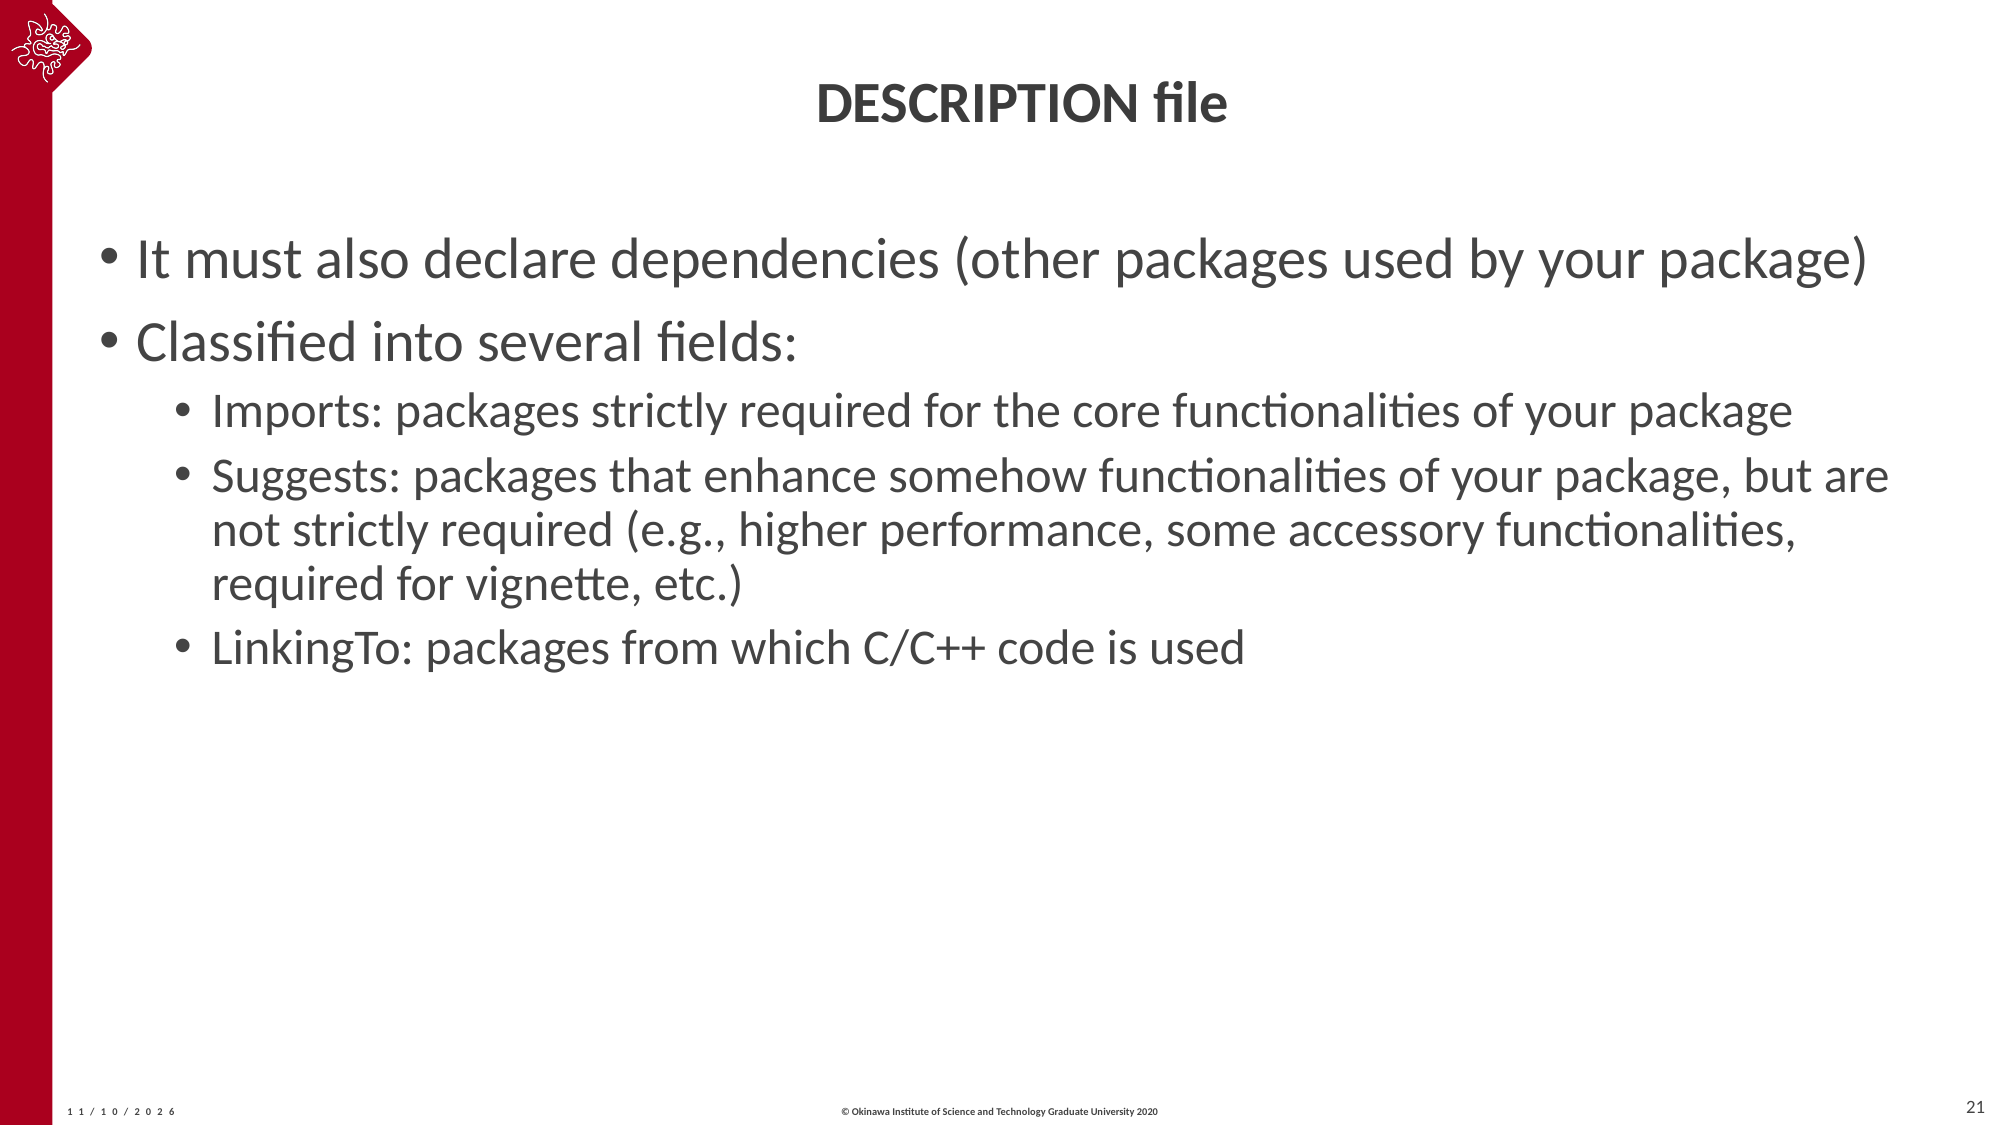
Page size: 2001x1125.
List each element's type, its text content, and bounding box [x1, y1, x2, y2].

title DESCRIPTION file [104, 72, 1940, 137]
picture [11, 13, 81, 83]
list It must also declare dependencies (other packages used by your package) Classified into several fields: Imports: packages strictly required for the core functionalities of your package Suggests: packages that enhance somehow functionalities of your package, but are not strictly required (e.g., higher performance, some accessory functionalities, required for vignette, etc.) LinkingTo: packages from which C/C++ code is used [84, 220, 1977, 1053]
